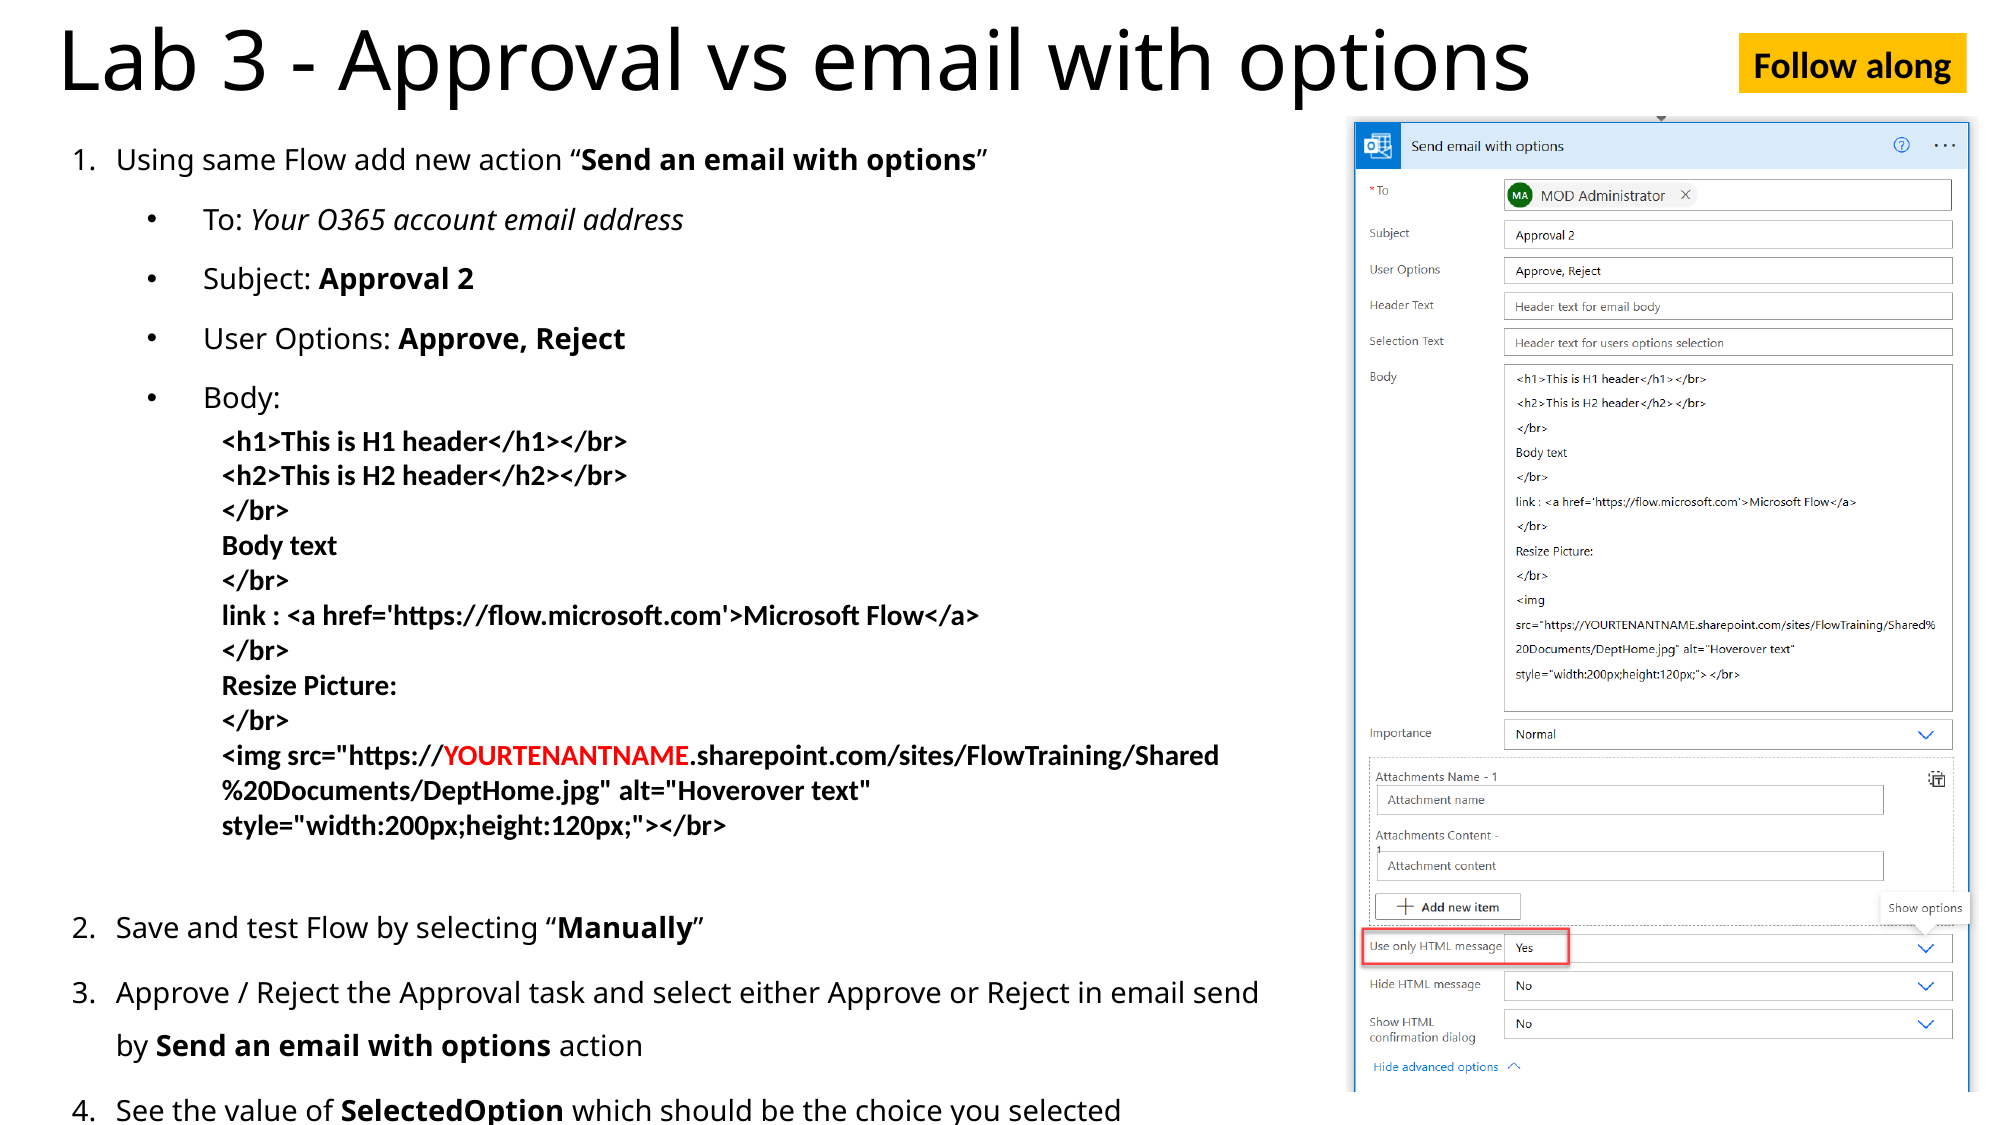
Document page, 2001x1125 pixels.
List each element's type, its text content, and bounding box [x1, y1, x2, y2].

title Lab 3 - Approval vs email with options [42, 0, 1844, 128]
picture [1346, 116, 1979, 1092]
text_box Using same Flow add new action “Send an email with options” To: Your O365 account email address Subject: Approval 2 User Options: Approve, Reject Body: <h1>This is H1 header</h1></br> <h2>This is H2 header</h2></br> </br> Body text </br> link : <a href='https://flow.microsoft.com'>Microsoft Flow</a> </br> Resize Picture: </br> <img src="https://YOURTENANTNAME.sharepoint.com/sites/FlowTraining/Shared%20Documents/DeptHome.jpg" alt="Hoverover text" style="width:200px;height:120px;"></br> Save and test Flow by selecting “Manually” Approve / Reject the Approval task and select either Approve or Reject in email send by Send an email with options action See the value of SelectedOption which should be the choice you selected [57, 116, 1305, 1125]
text_box Follow along [1739, 33, 1967, 93]
